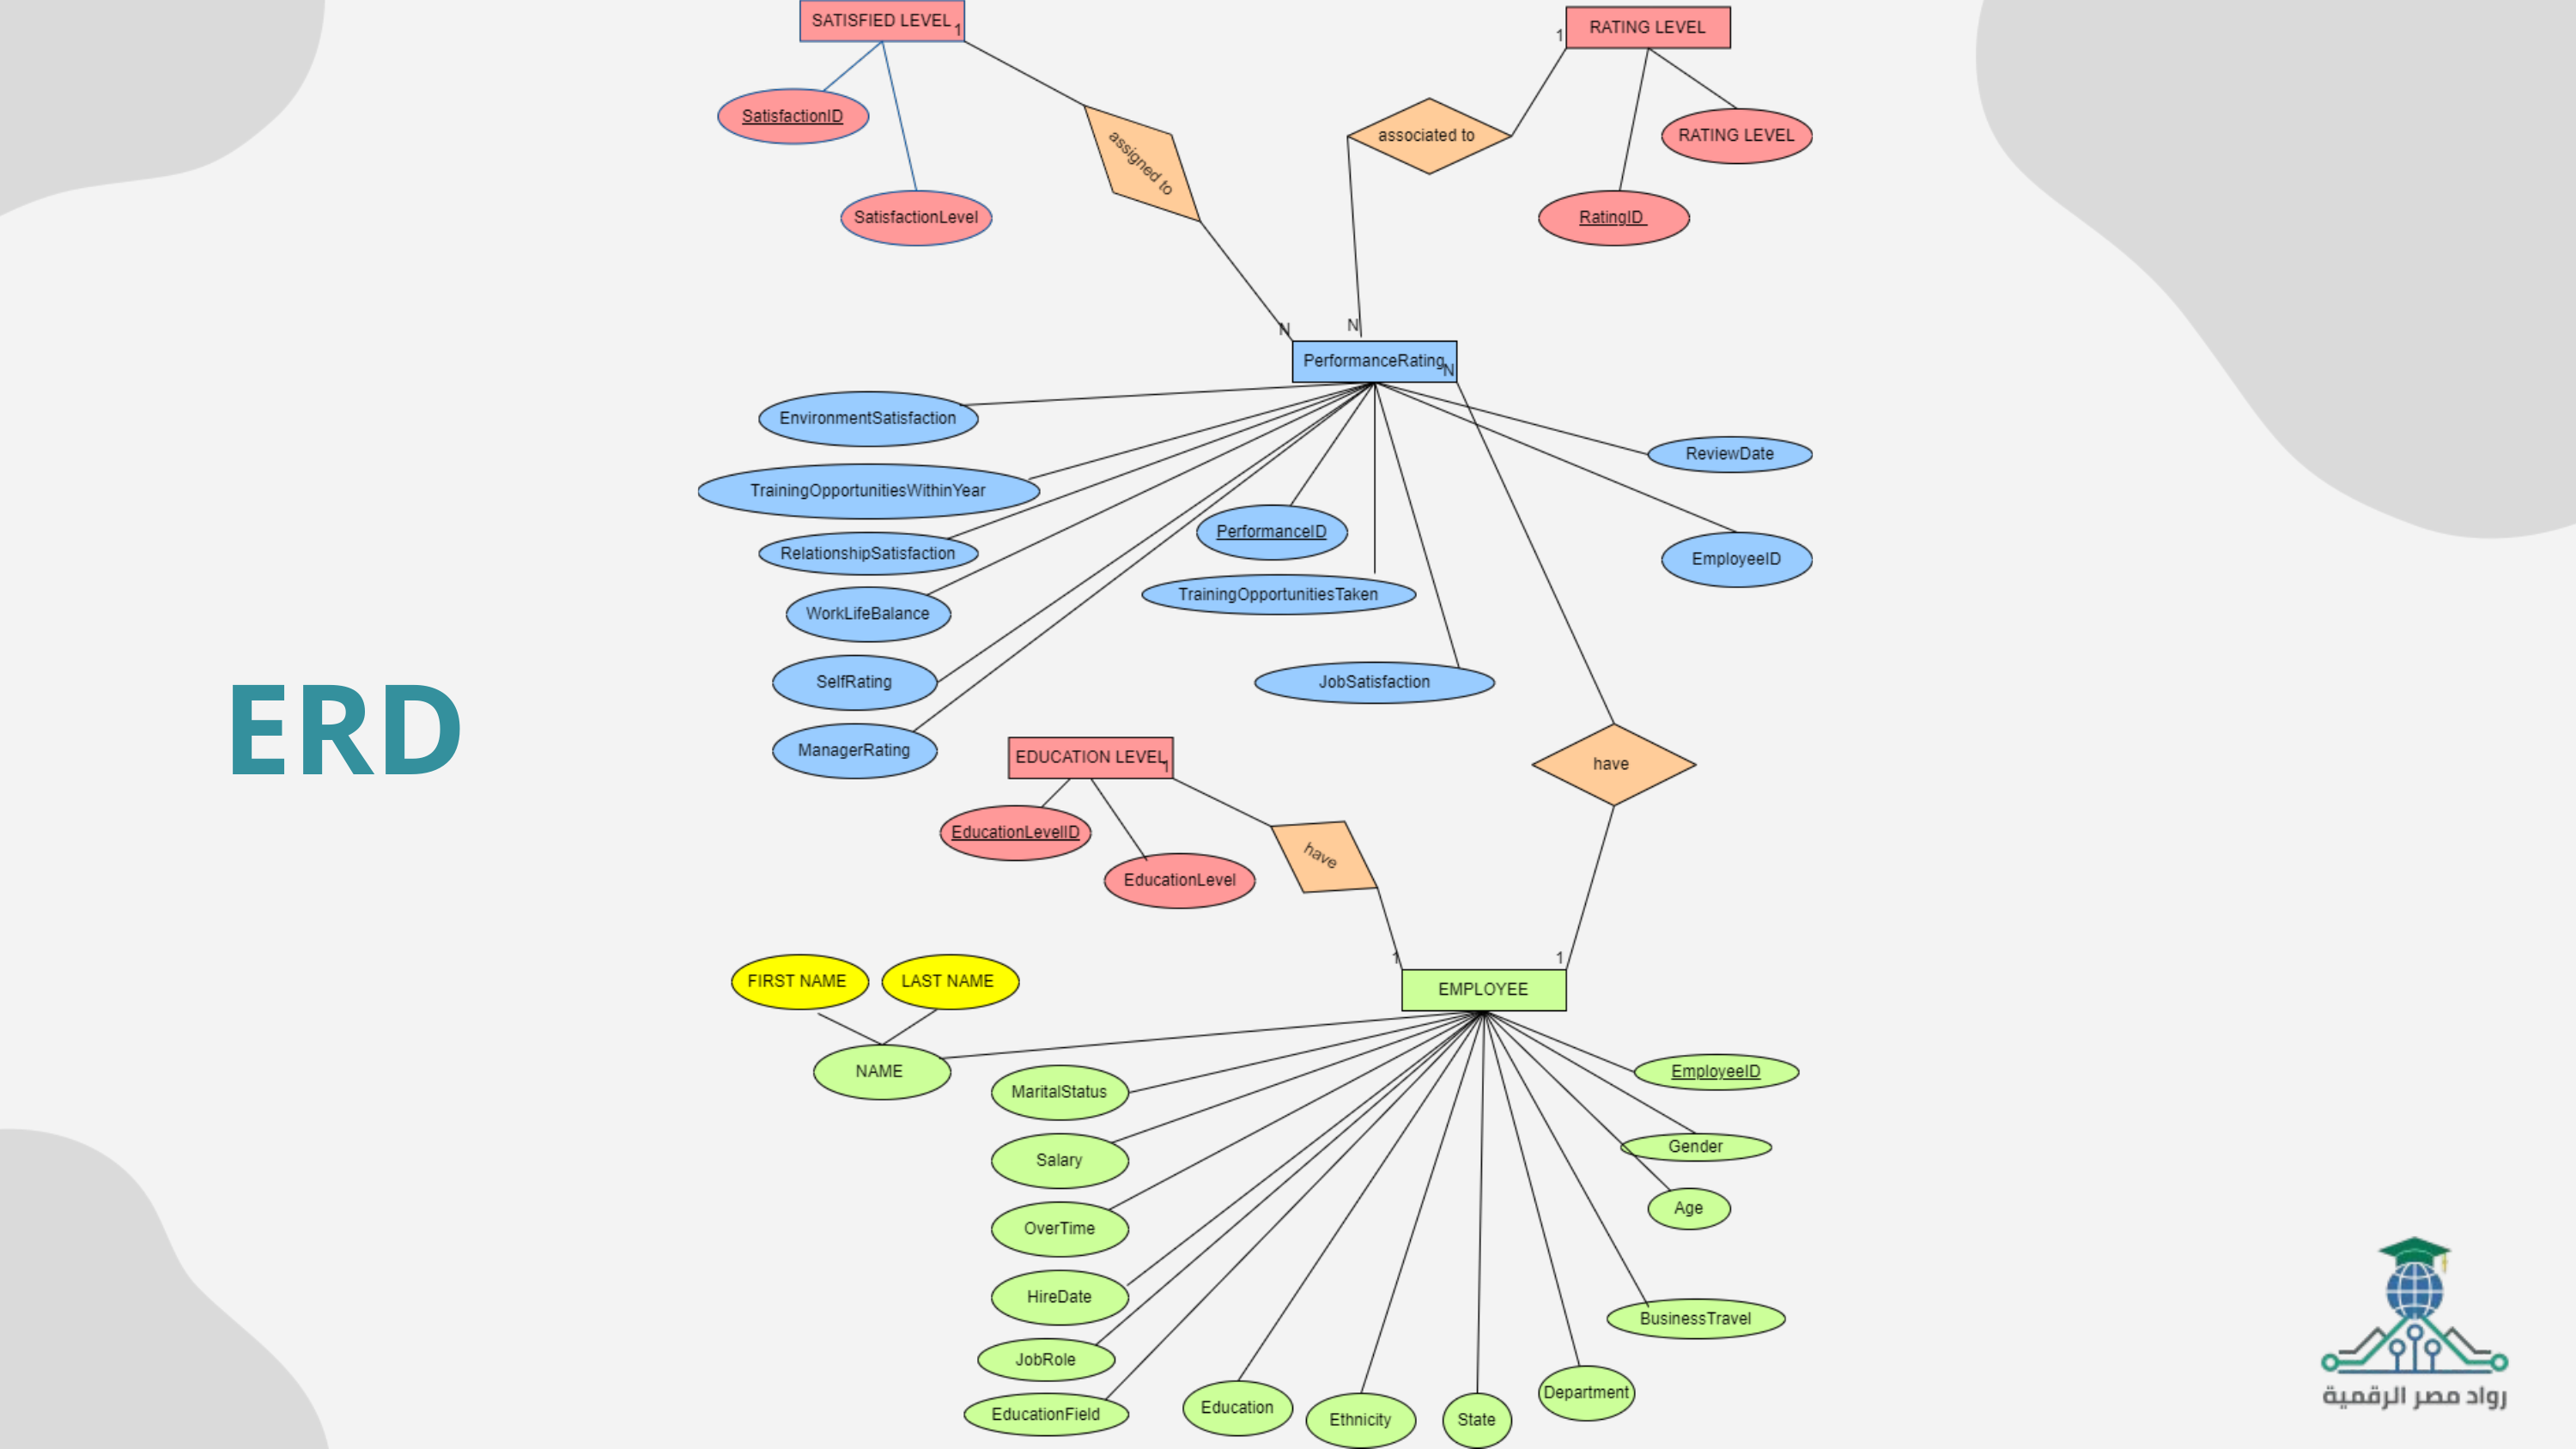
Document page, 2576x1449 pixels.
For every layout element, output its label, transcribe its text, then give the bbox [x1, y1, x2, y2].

text_box [1882, 0, 2576, 707]
text_box [0, 1099, 348, 1449]
text_box [2221, 1131, 2576, 1449]
text_box [697, 0, 1814, 1449]
text_box [0, 0, 376, 262]
text_box ERD [222, 650, 480, 800]
